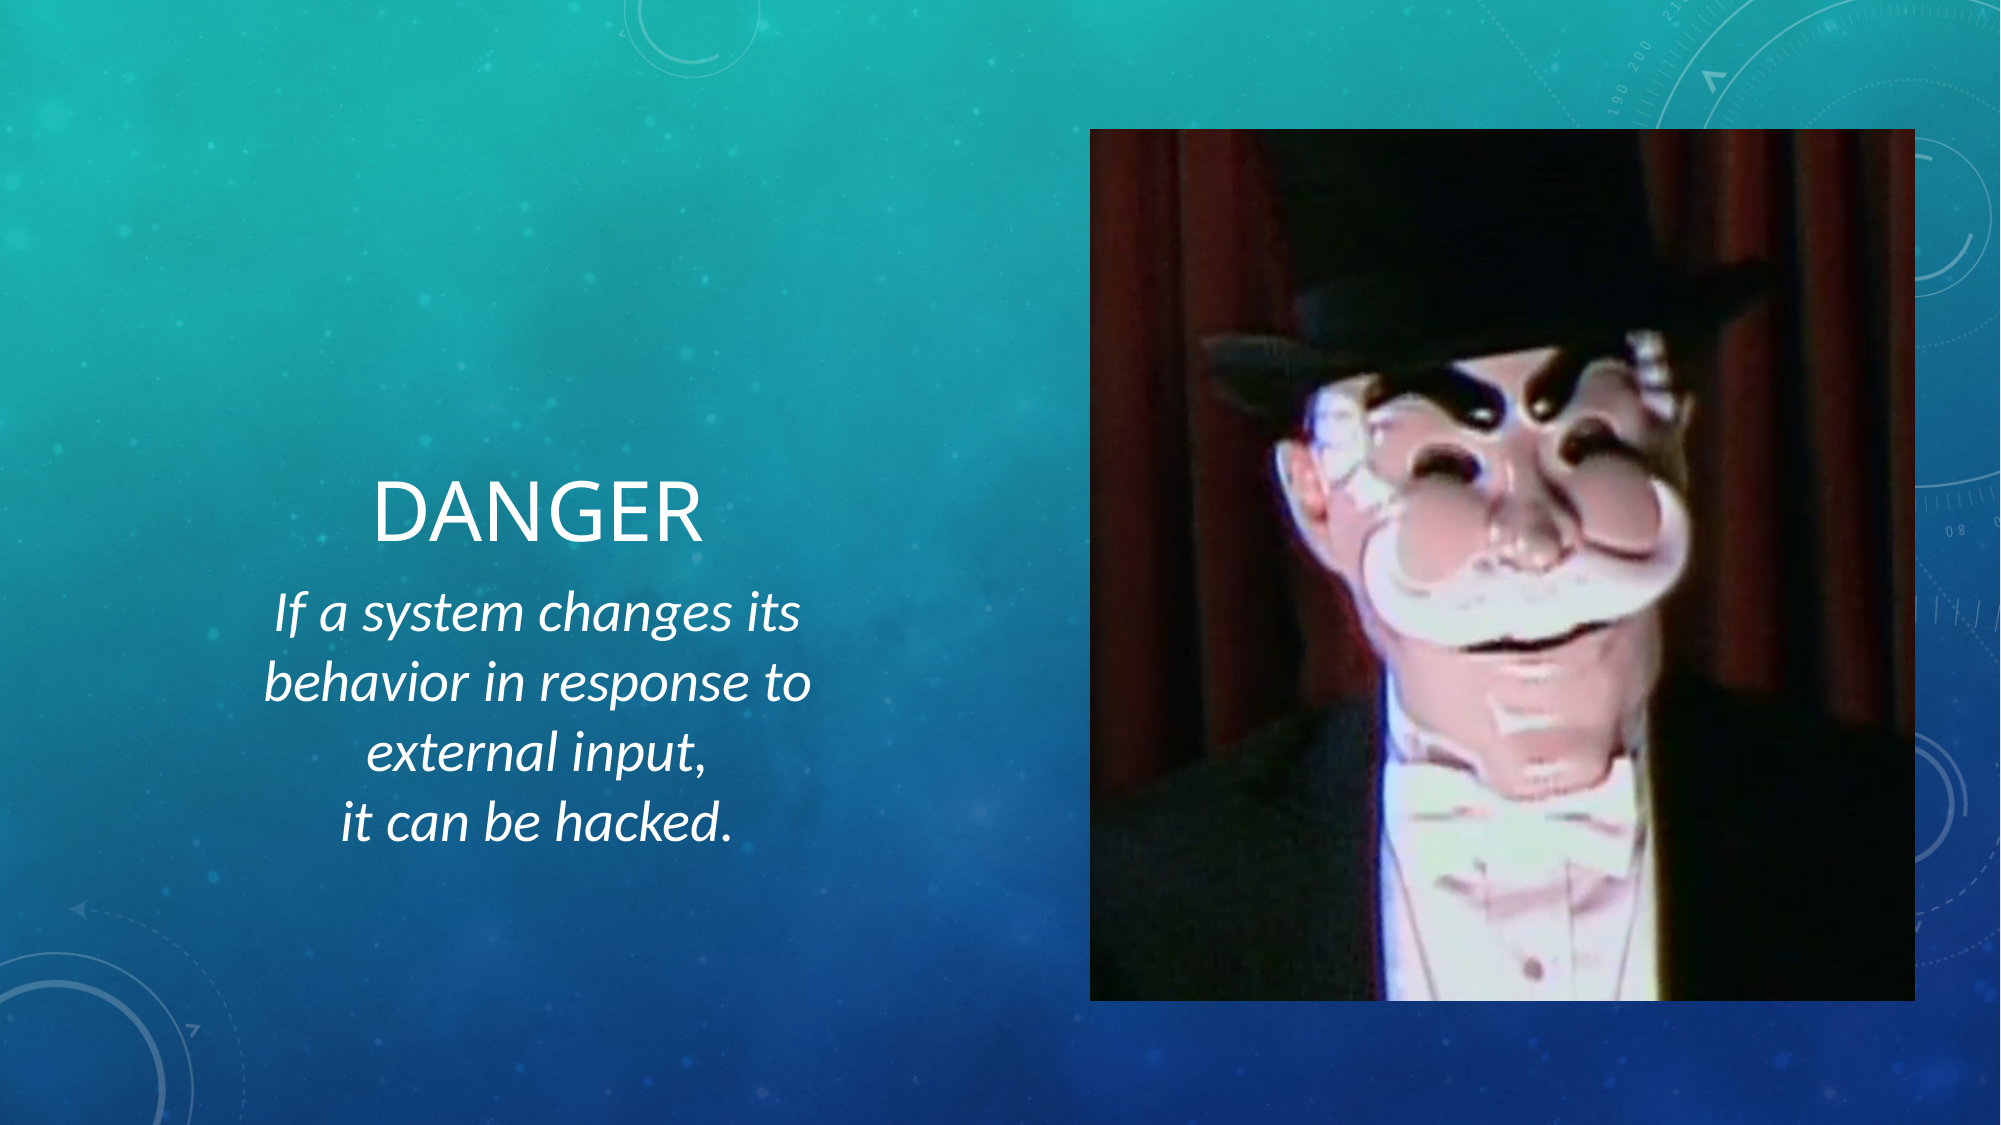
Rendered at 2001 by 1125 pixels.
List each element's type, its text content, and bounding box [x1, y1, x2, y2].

title DANGER [236, 340, 840, 565]
picture [0, 0, 2001, 1125]
list If a system changes its behavior in response to external input, it can be hacked. [236, 565, 840, 866]
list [1089, 129, 1915, 1001]
